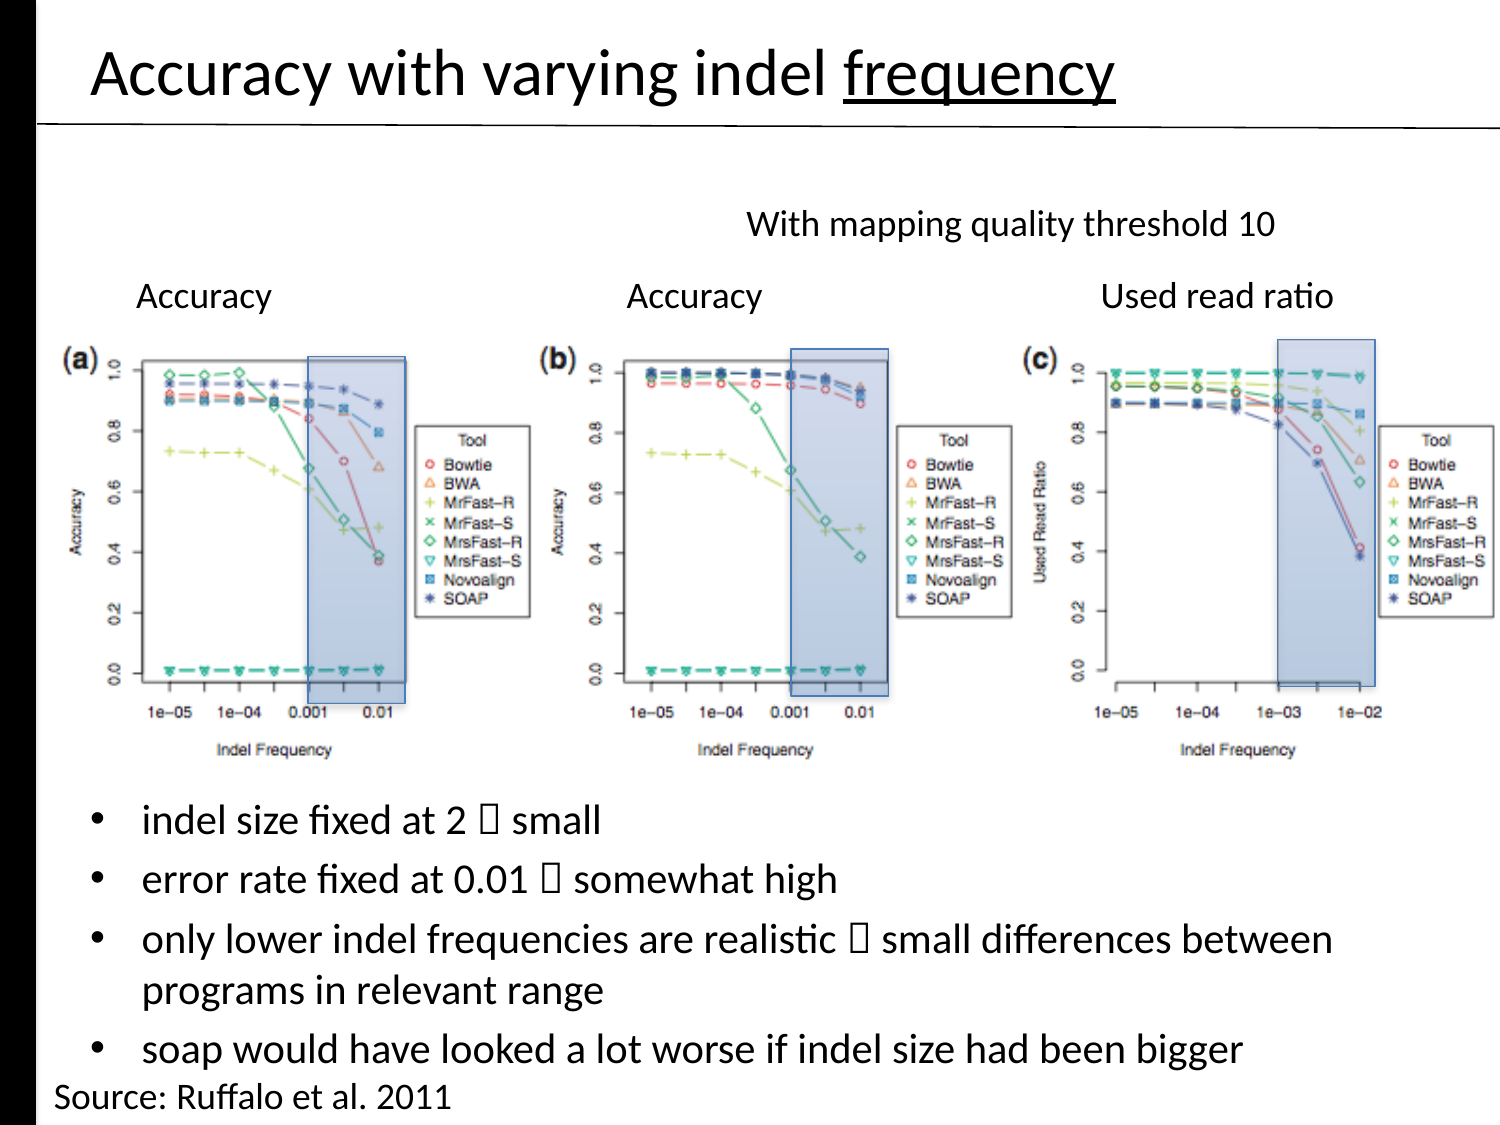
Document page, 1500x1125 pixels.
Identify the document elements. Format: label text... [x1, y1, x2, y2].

text_box Used read ratio [1085, 263, 1375, 324]
text_box Accuracy [611, 263, 846, 324]
list indel size fixed at 2  small error rate fixed at 0.01  somewhat high only lower indel frequencies are realistic  small differences between programs in relevant range soap would have looked a lot worse if indel size had been bigger [75, 784, 1425, 1085]
text_box Source: Ruffalo et al. 2011 [39, 1064, 667, 1125]
title Accuracy with varying indel frequency [75, 8, 1463, 129]
text_box With mapping quality threshold 10 [731, 191, 1357, 251]
picture [55, 339, 1500, 771]
text_box Accuracy [121, 263, 356, 324]
